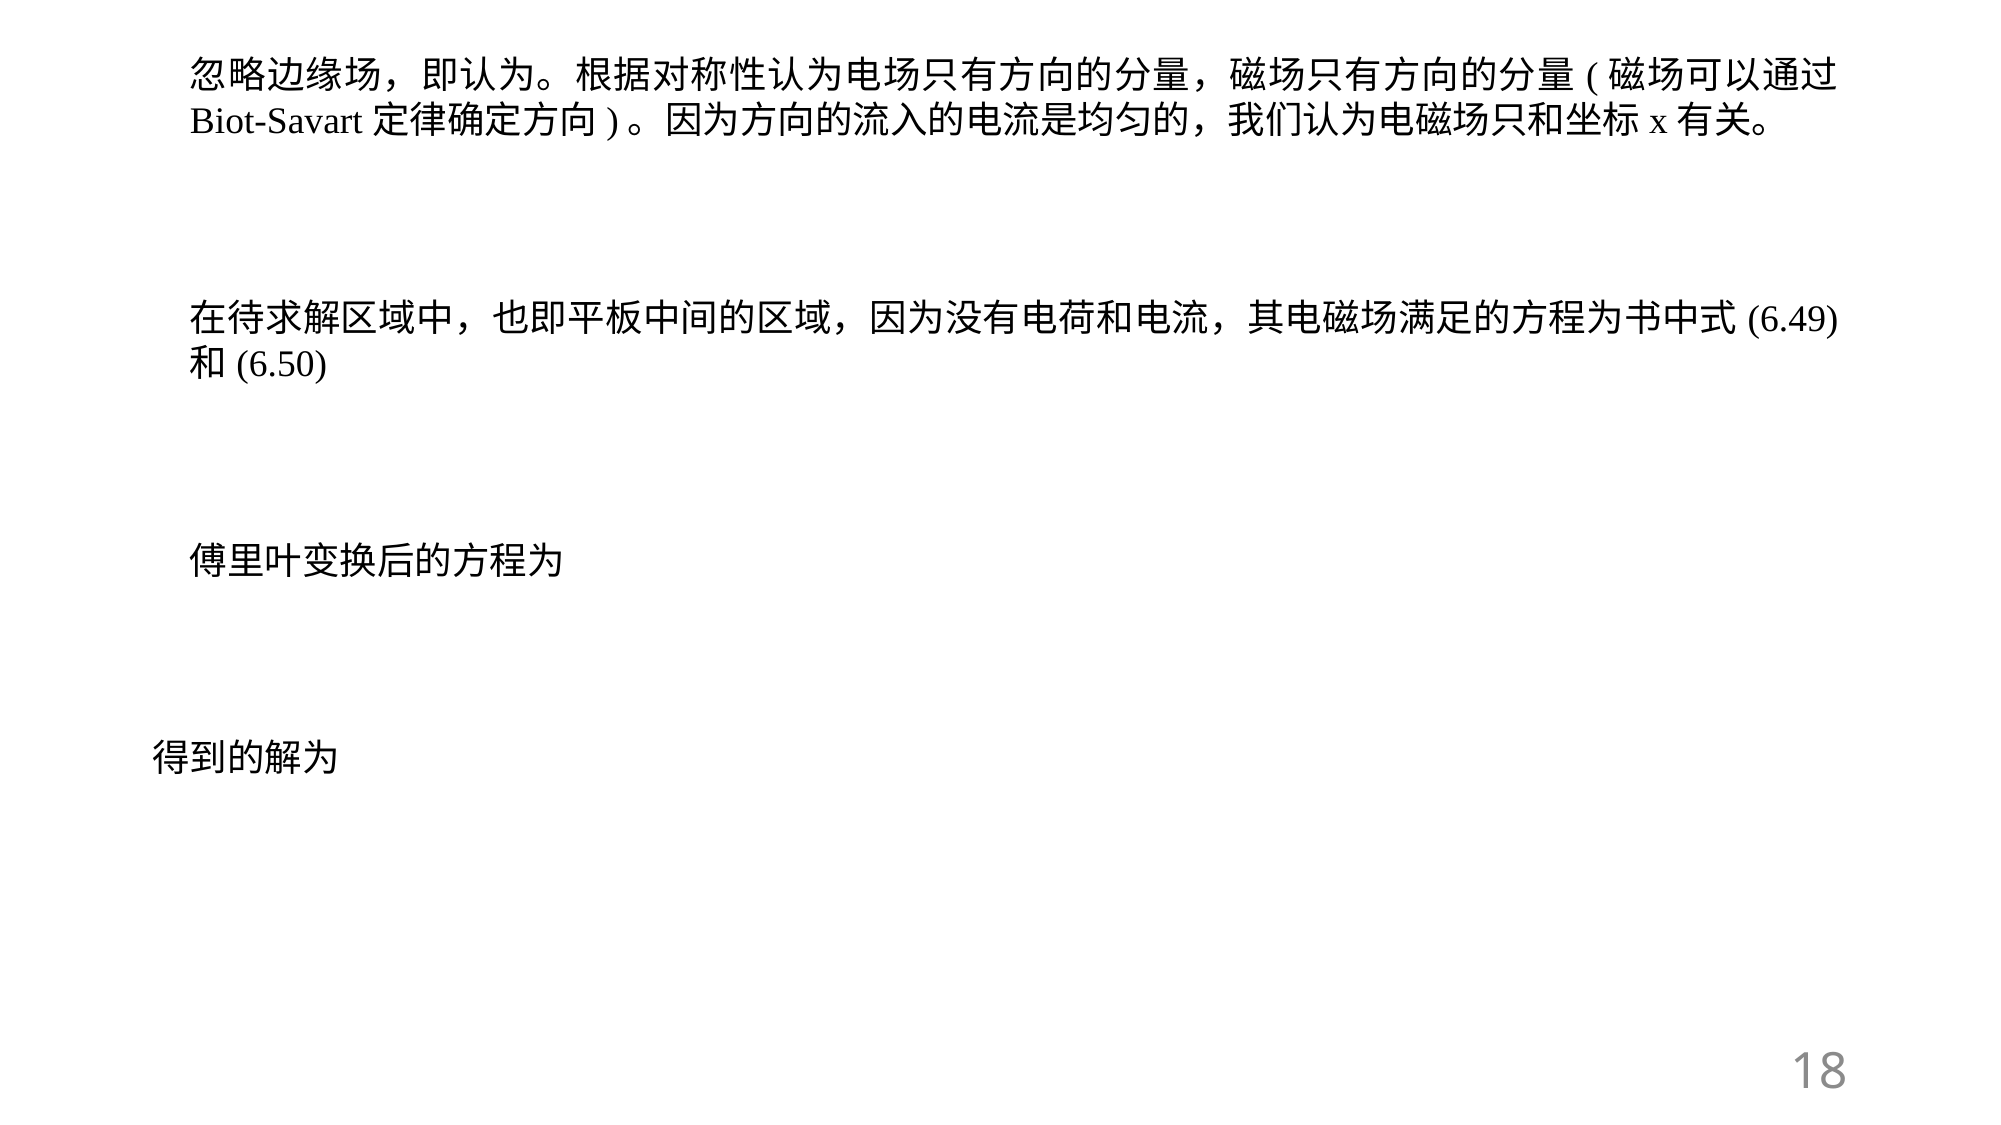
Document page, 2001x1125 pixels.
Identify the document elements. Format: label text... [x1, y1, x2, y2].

slide_number 18 [1412, 1042, 1863, 1103]
